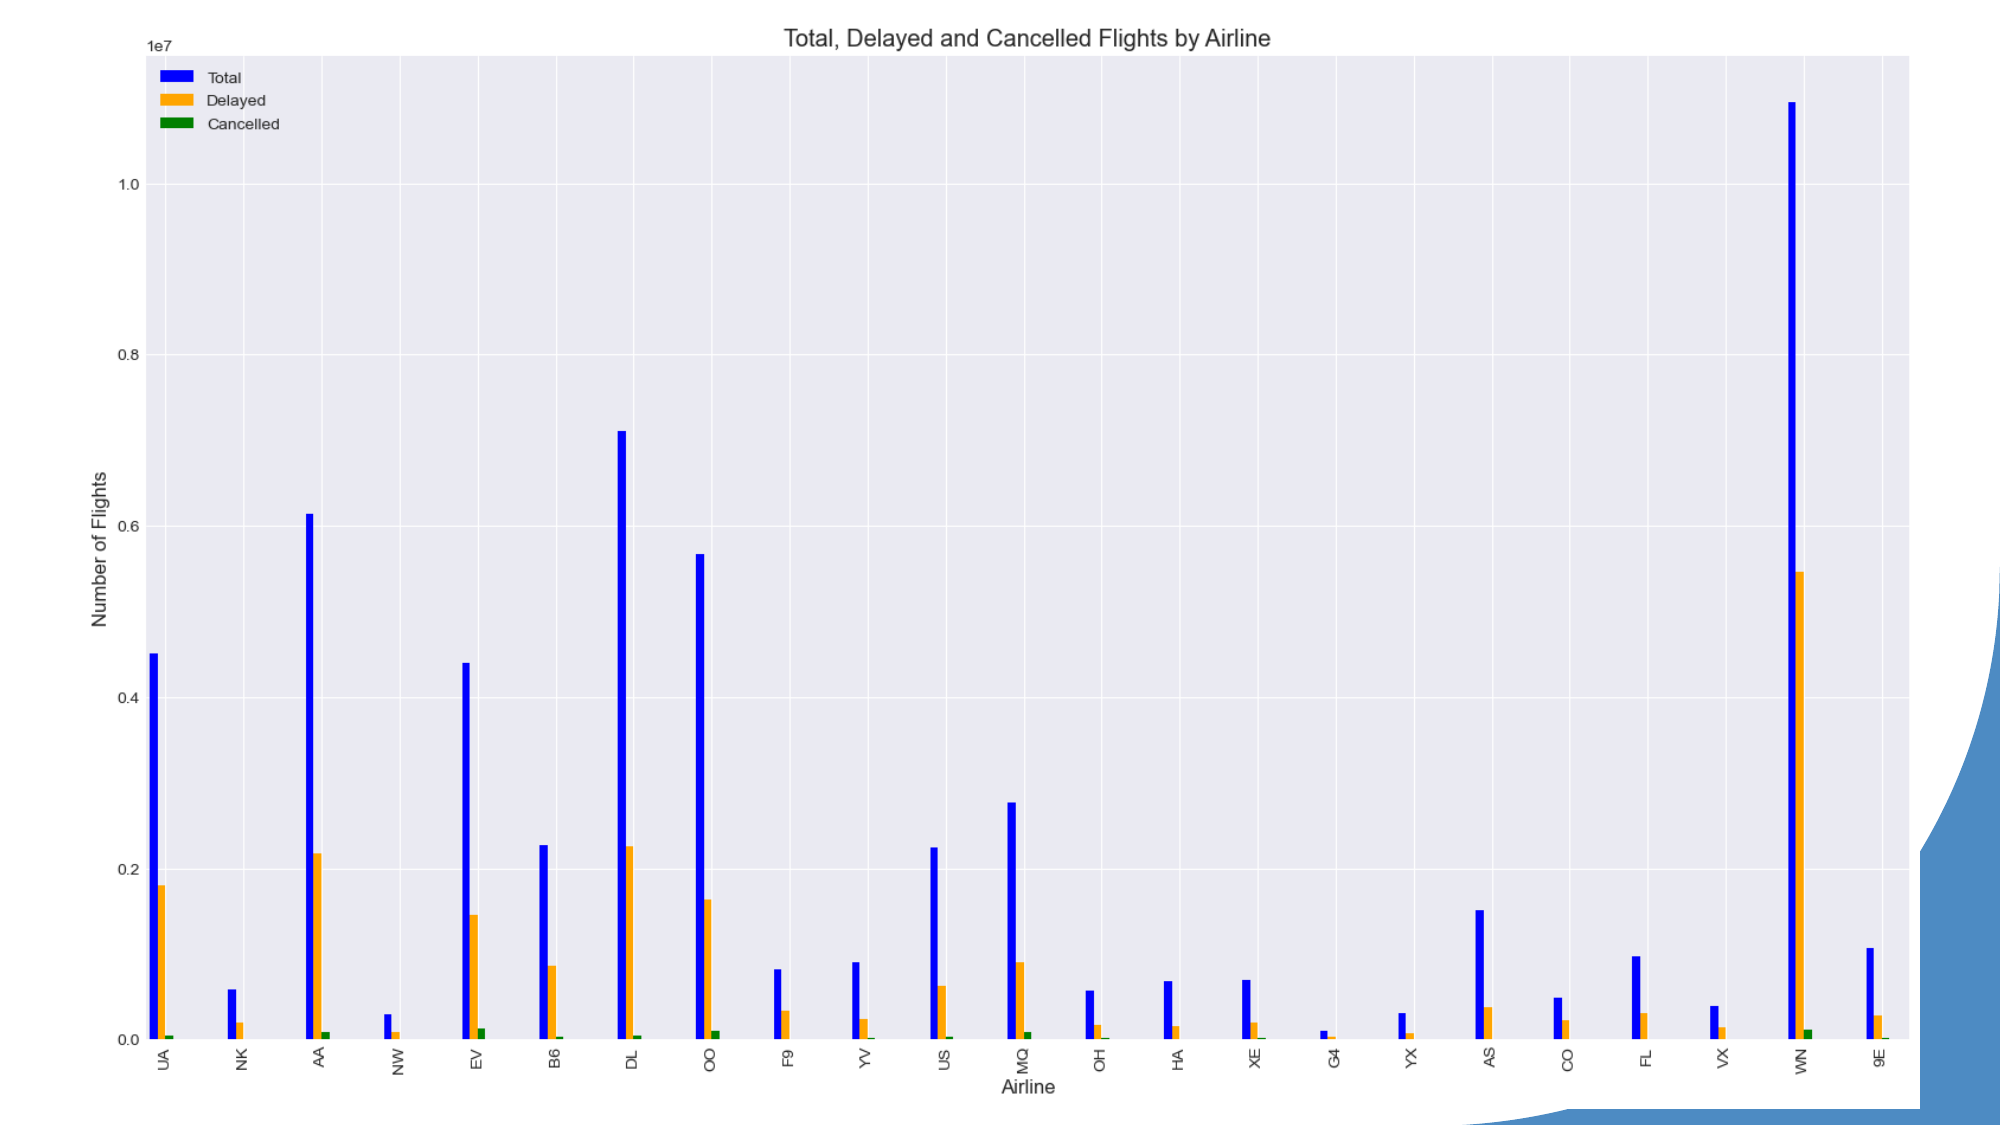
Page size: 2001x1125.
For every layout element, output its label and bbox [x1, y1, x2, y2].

list [81, 17, 1920, 1109]
